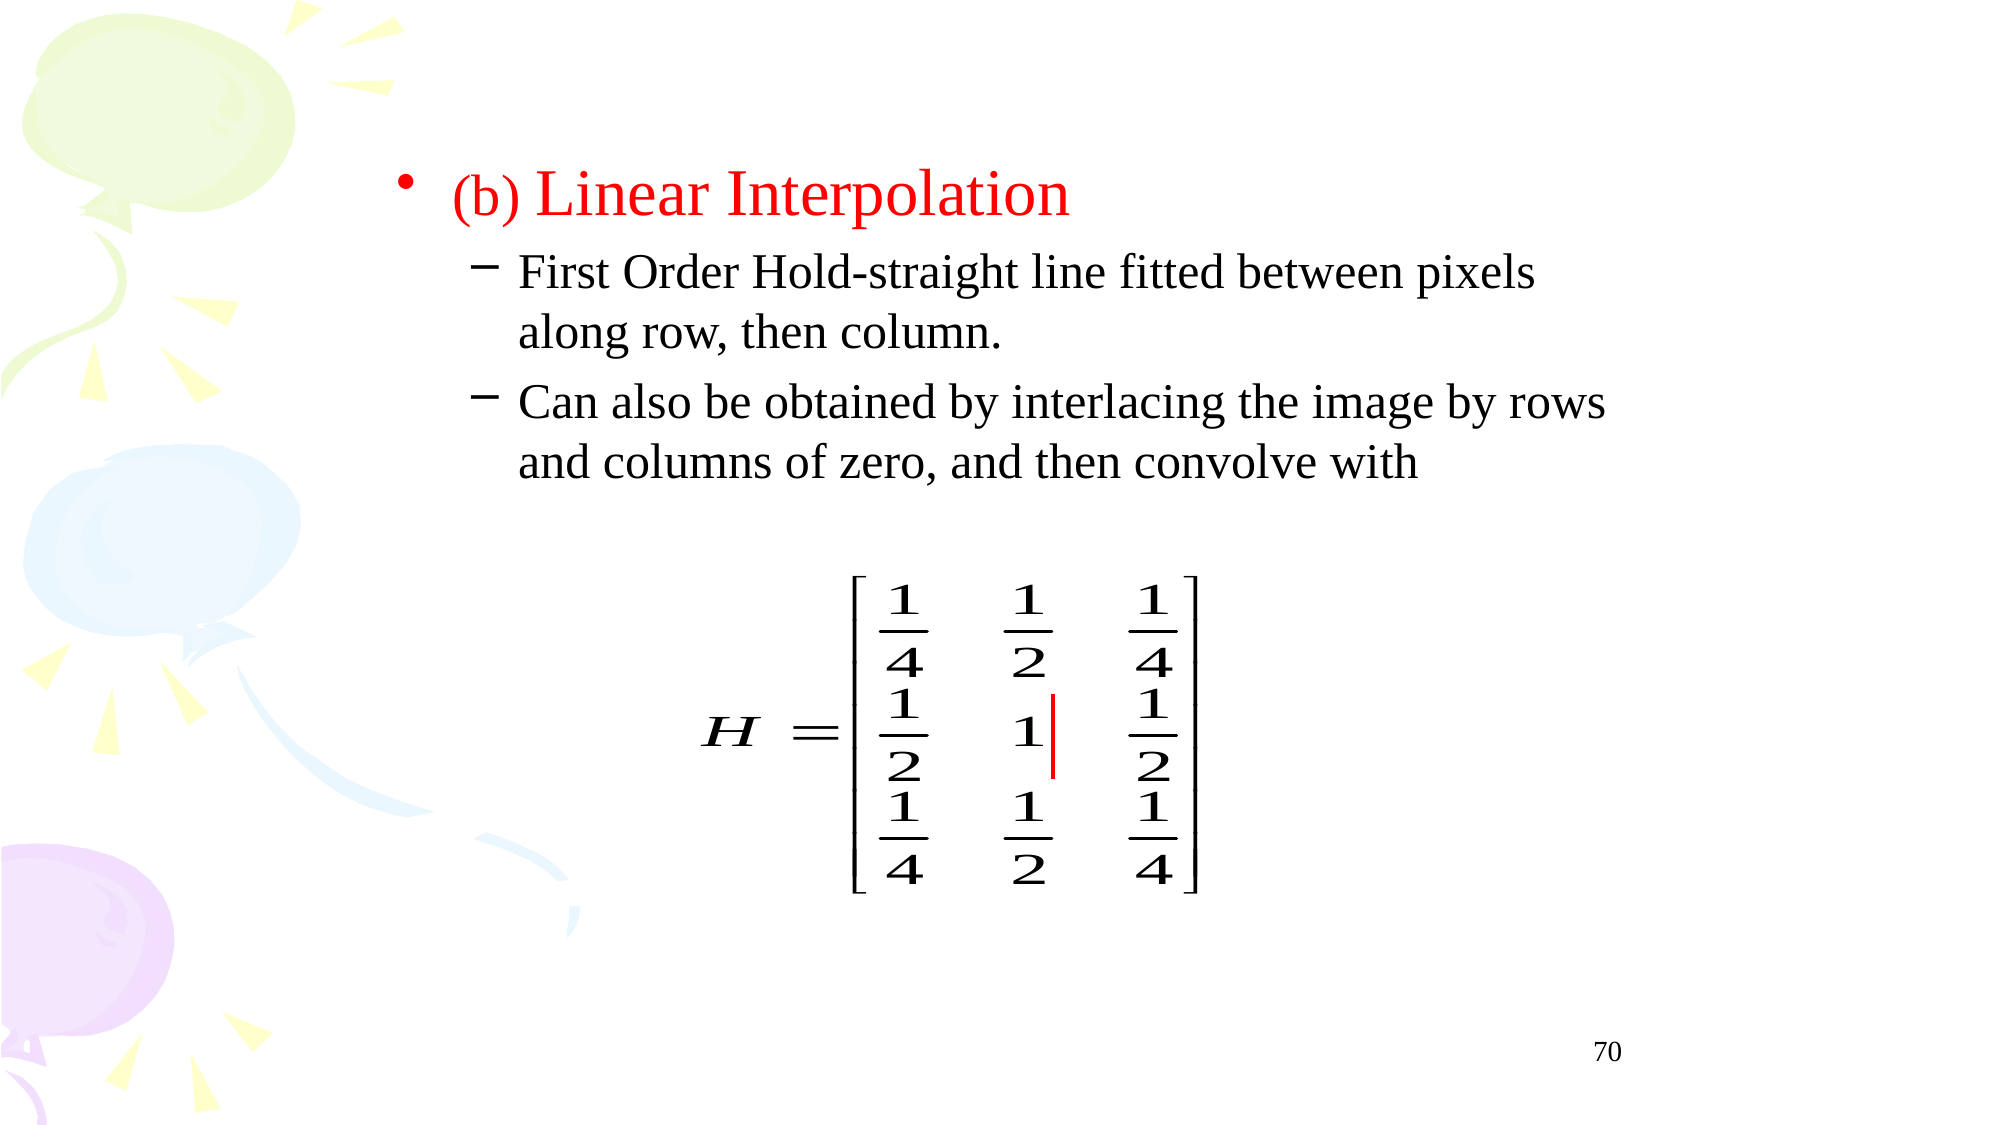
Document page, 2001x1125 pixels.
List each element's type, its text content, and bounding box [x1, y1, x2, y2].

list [687, 568, 1226, 902]
list (b) Linear Interpolation First Order Hold-straight line fitted between pixels along row, then column. Can also be obtained by interlacing the image by rows and columns of zero, and then convolve with [381, 141, 1650, 817]
text_box 70 [1324, 1024, 1638, 1100]
